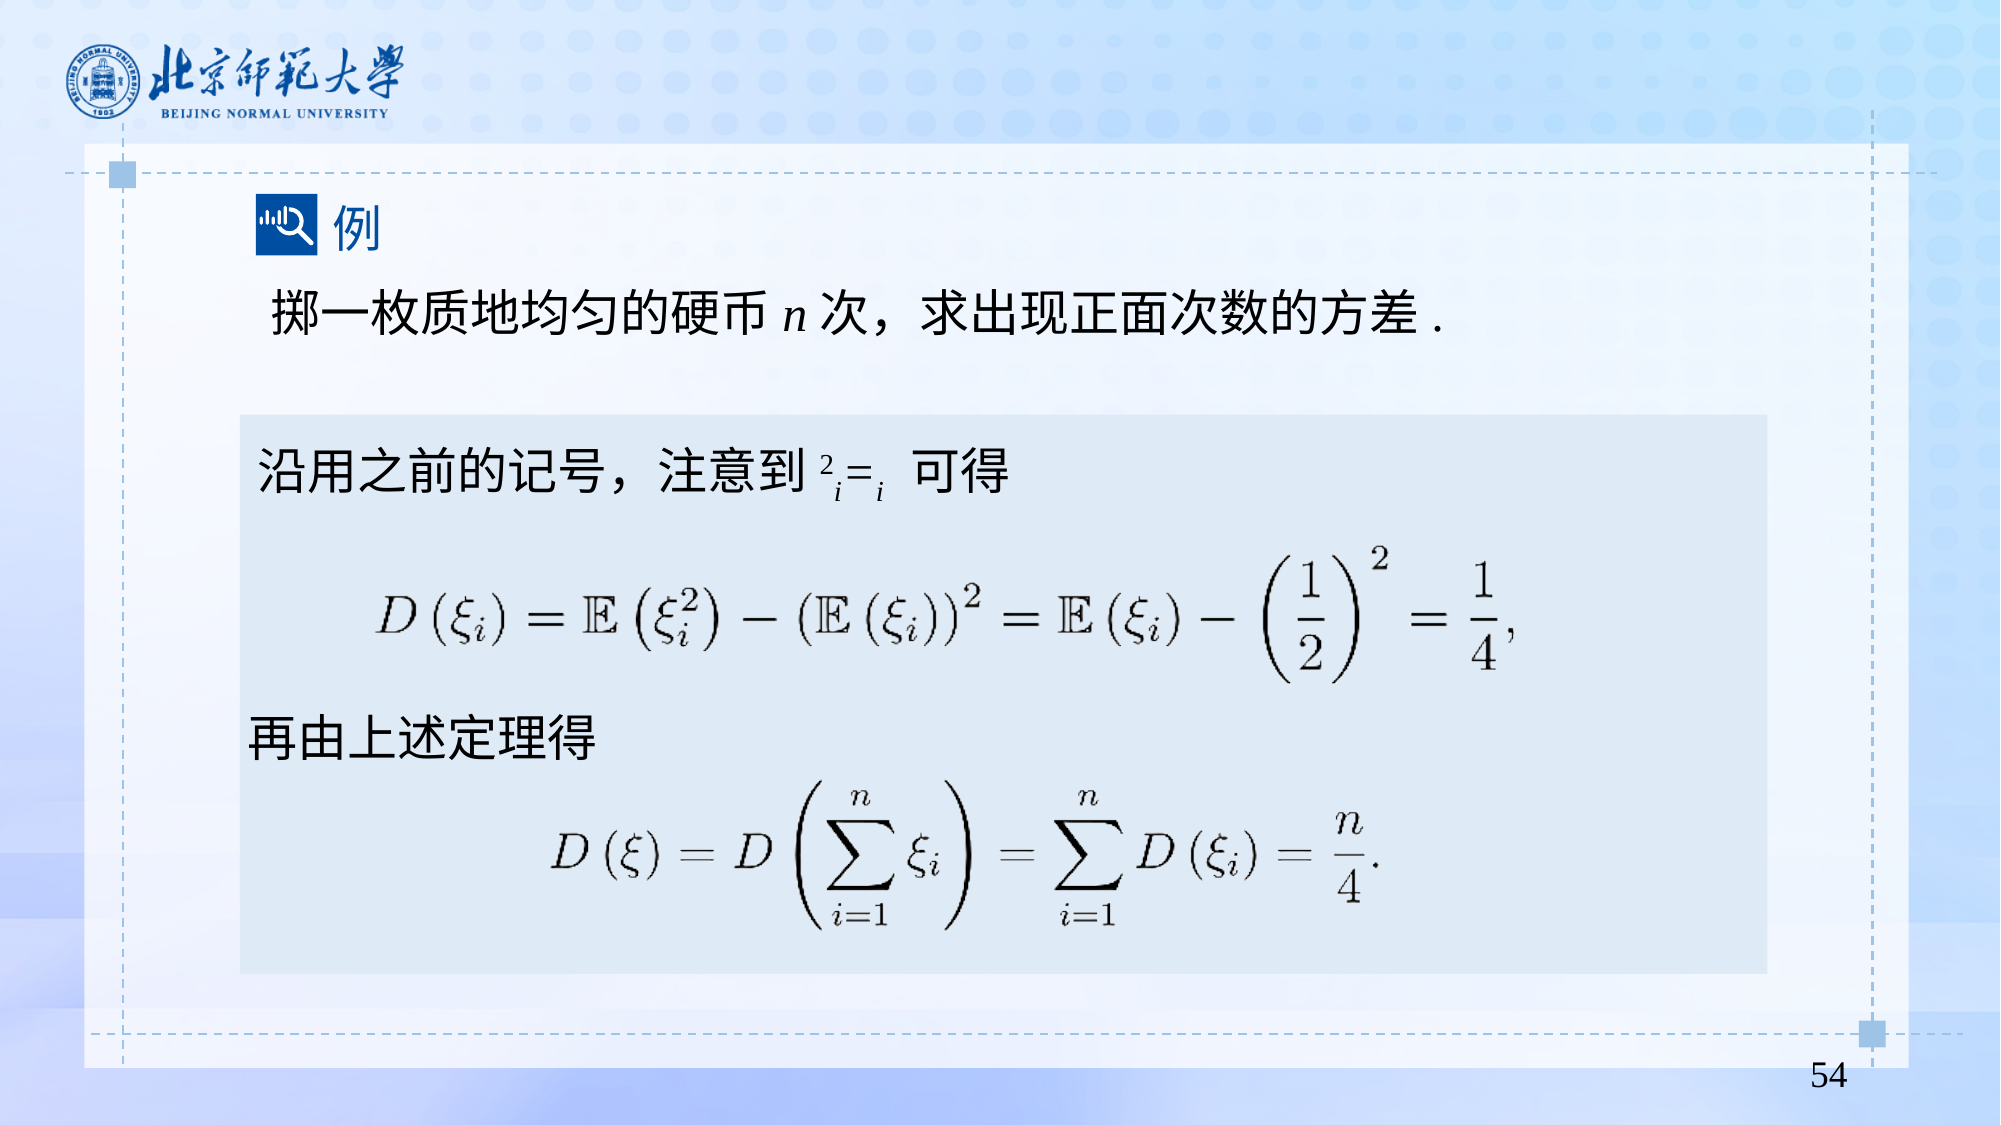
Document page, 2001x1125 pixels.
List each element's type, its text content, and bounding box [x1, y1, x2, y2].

slide_number 54 [1412, 1042, 1863, 1103]
text_box 再由上述定理得 [232, 687, 1711, 775]
text_box [239, 414, 1768, 975]
picture [0, 0, 2000, 1125]
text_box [255, 189, 564, 266]
